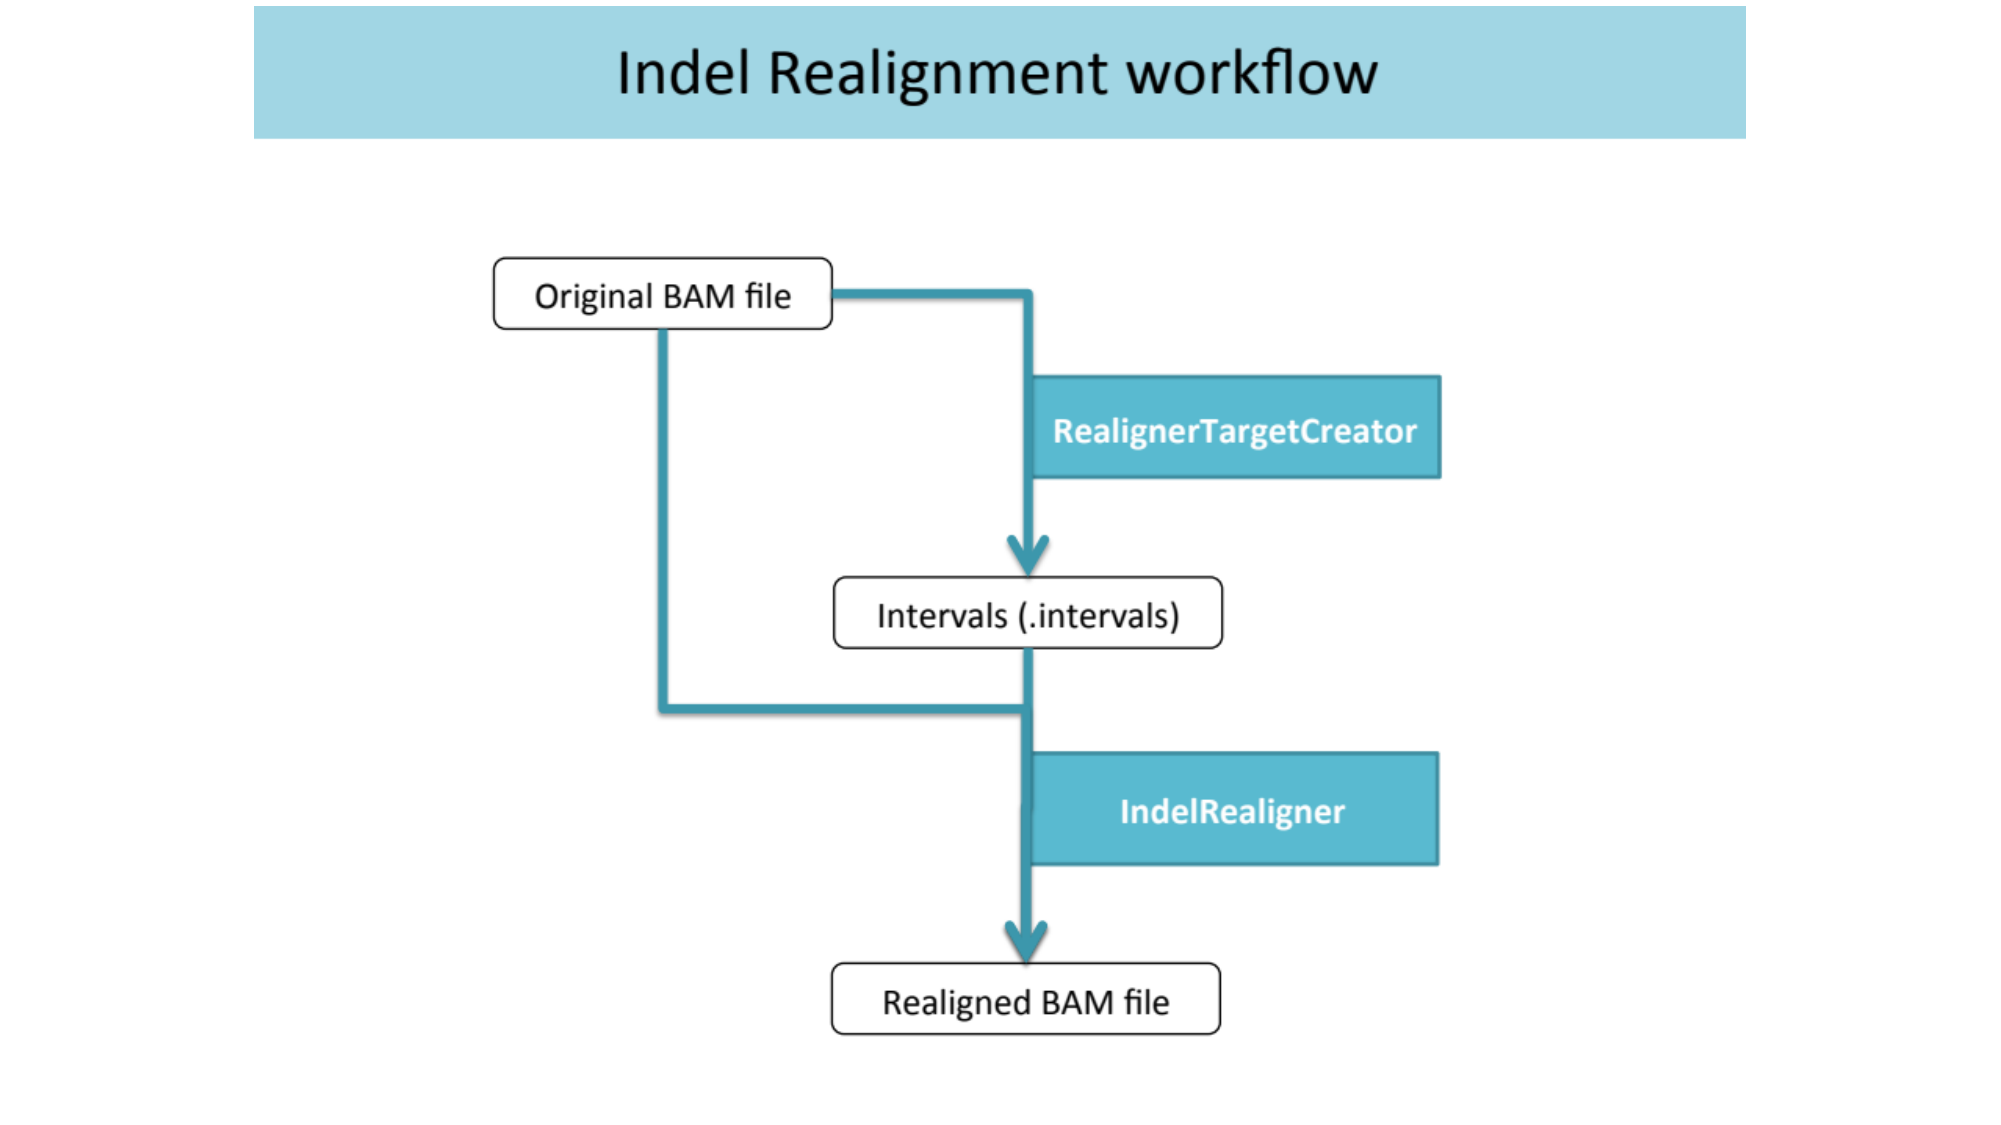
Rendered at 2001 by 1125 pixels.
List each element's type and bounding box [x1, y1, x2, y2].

picture [254, 6, 1746, 1119]
